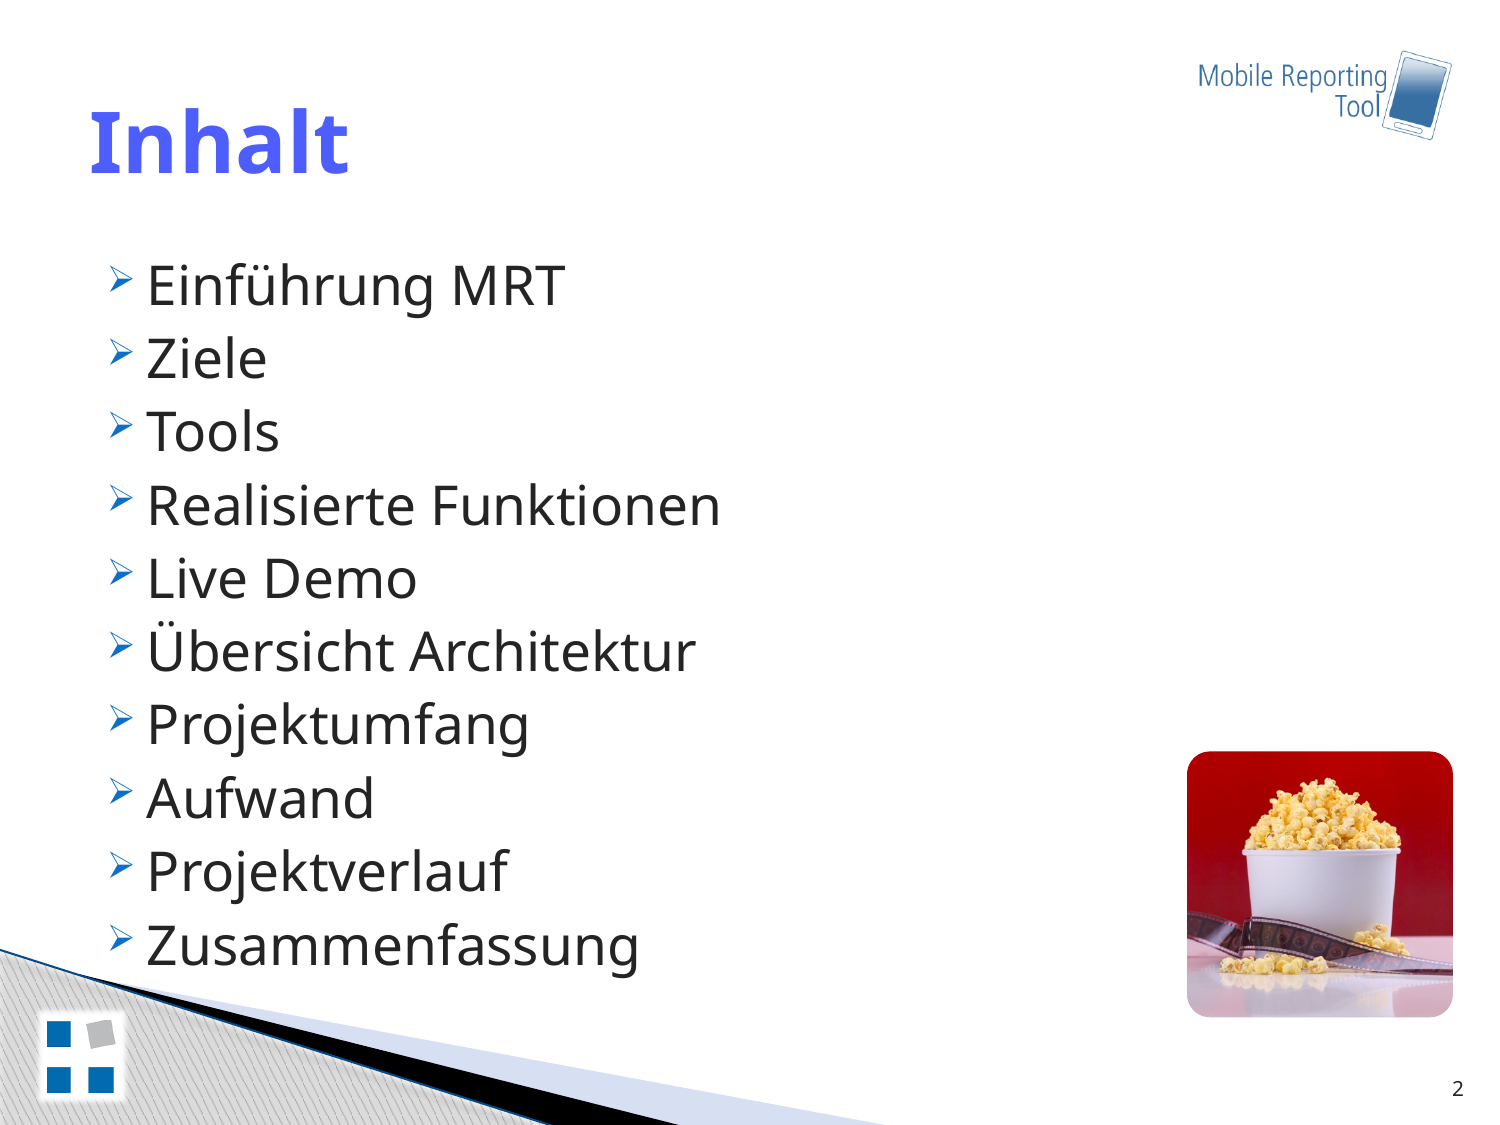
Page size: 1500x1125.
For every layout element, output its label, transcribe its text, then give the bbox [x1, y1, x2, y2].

slide_number 2 [1418, 1051, 1479, 1112]
picture [47, 1020, 117, 1093]
title Inhalt [75, 45, 1425, 233]
picture [1186, 751, 1454, 1018]
picture [1187, 42, 1459, 149]
list Einführung MRT Ziele Tools Realisierte Funktionen Live Demo Übersicht Architektur Projektumfang Aufwand Projektverlauf Zusammenfassung [75, 243, 1425, 986]
